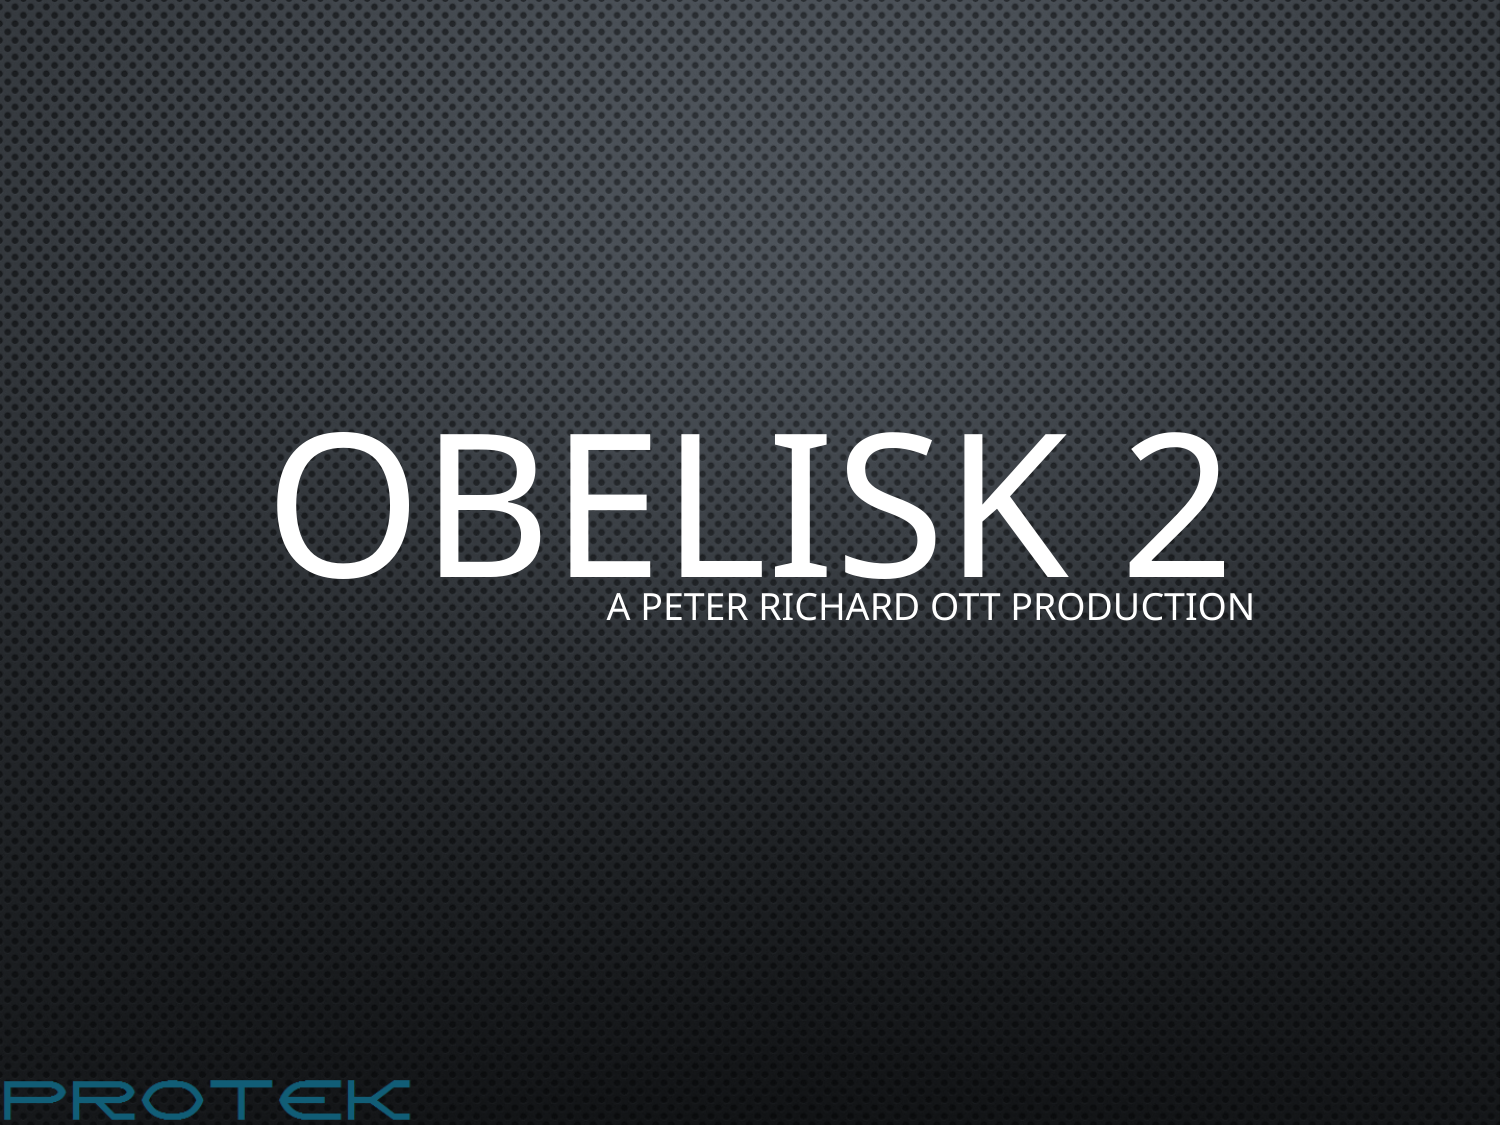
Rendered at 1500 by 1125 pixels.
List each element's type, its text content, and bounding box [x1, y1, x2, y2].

subtitle A Peter Richard Ott Production [525, 575, 1338, 863]
title Obelisk 2 [134, 97, 1367, 625]
picture [0, 0, 1500, 1125]
